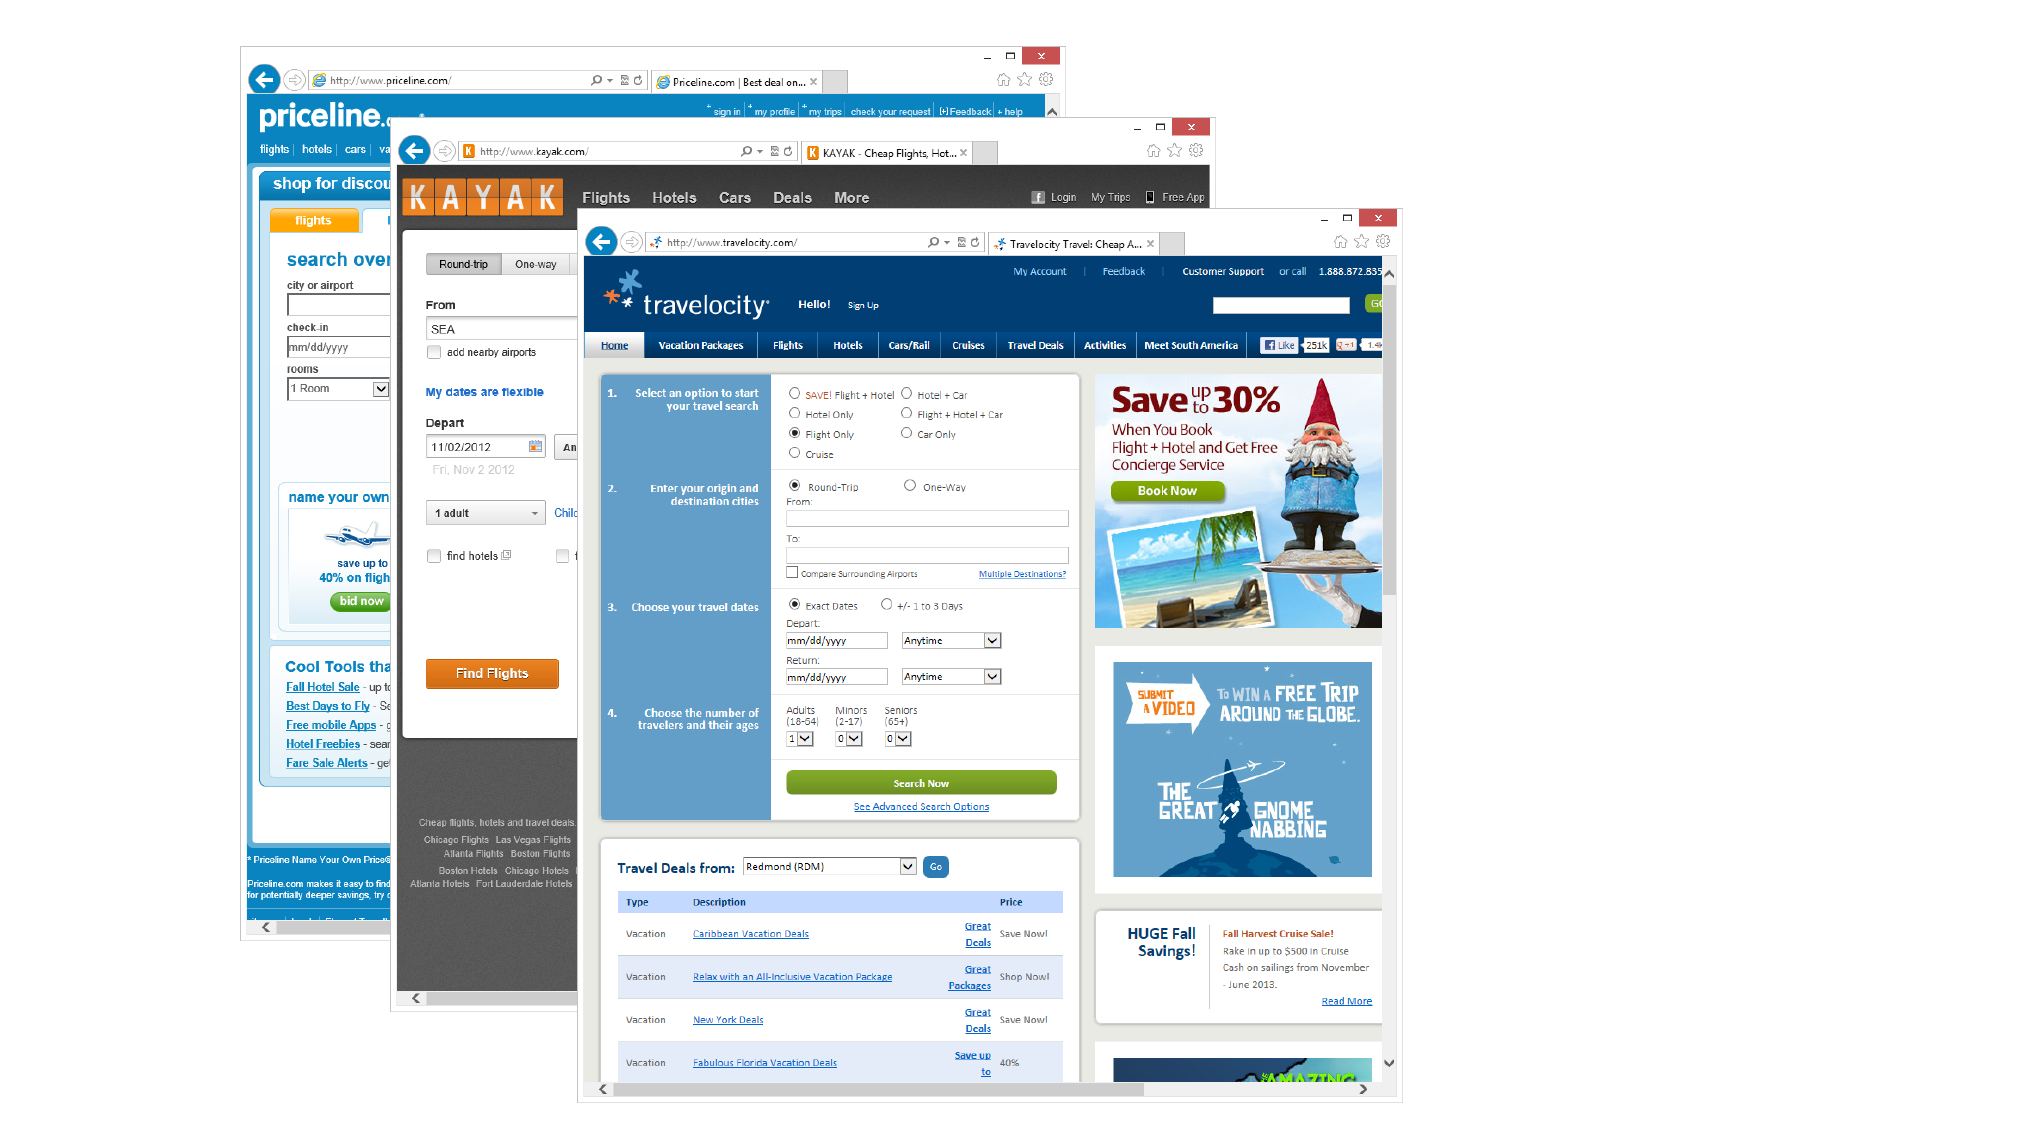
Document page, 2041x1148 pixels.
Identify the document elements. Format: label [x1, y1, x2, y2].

picture [240, 46, 1404, 1103]
